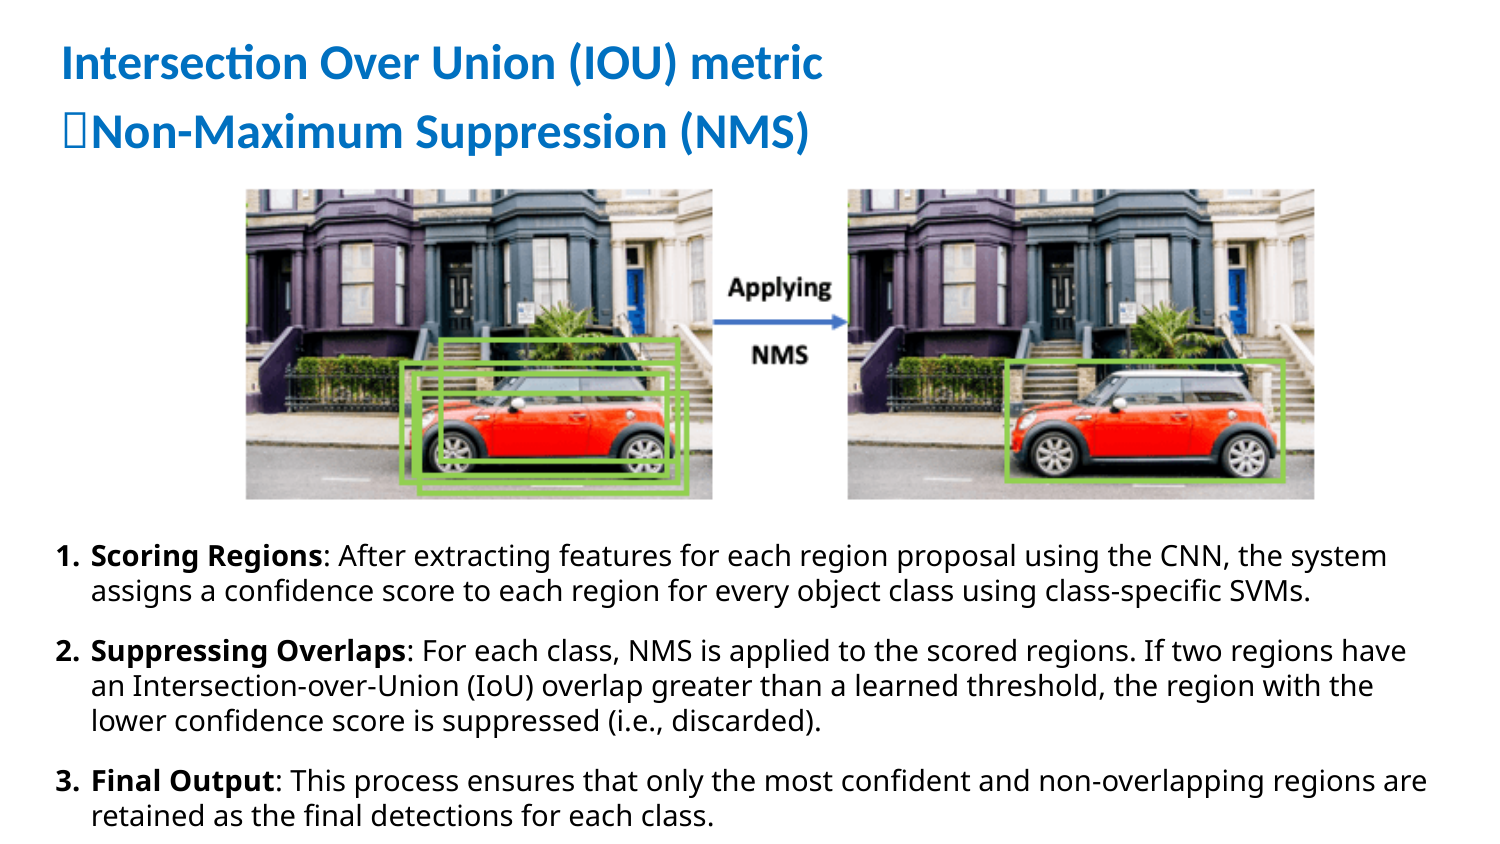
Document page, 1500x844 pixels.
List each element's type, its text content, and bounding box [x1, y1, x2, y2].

text_box Scoring Regions: After extracting features for each region proposal using the CNN, the system assigns a confidence score to each region for every object class using class-specific SVMs. Suppressing Overlaps: For each class, NMS is applied to the scored regions. If two regions have an Intersection-over-Union (IoU) overlap greater than a learned threshold, the region with the lower confidence score is suppressed (i.e., discarded). Final Output: This process ensures that only the most confident and non-overlapping regions are retained as the final detections for each class. [40, 529, 1449, 840]
text_box Intersection Over Union (IOU) metric [45, 14, 1444, 84]
picture [224, 169, 1336, 503]
title Non-Maximum Suppression (NMS) [45, 84, 1444, 229]
